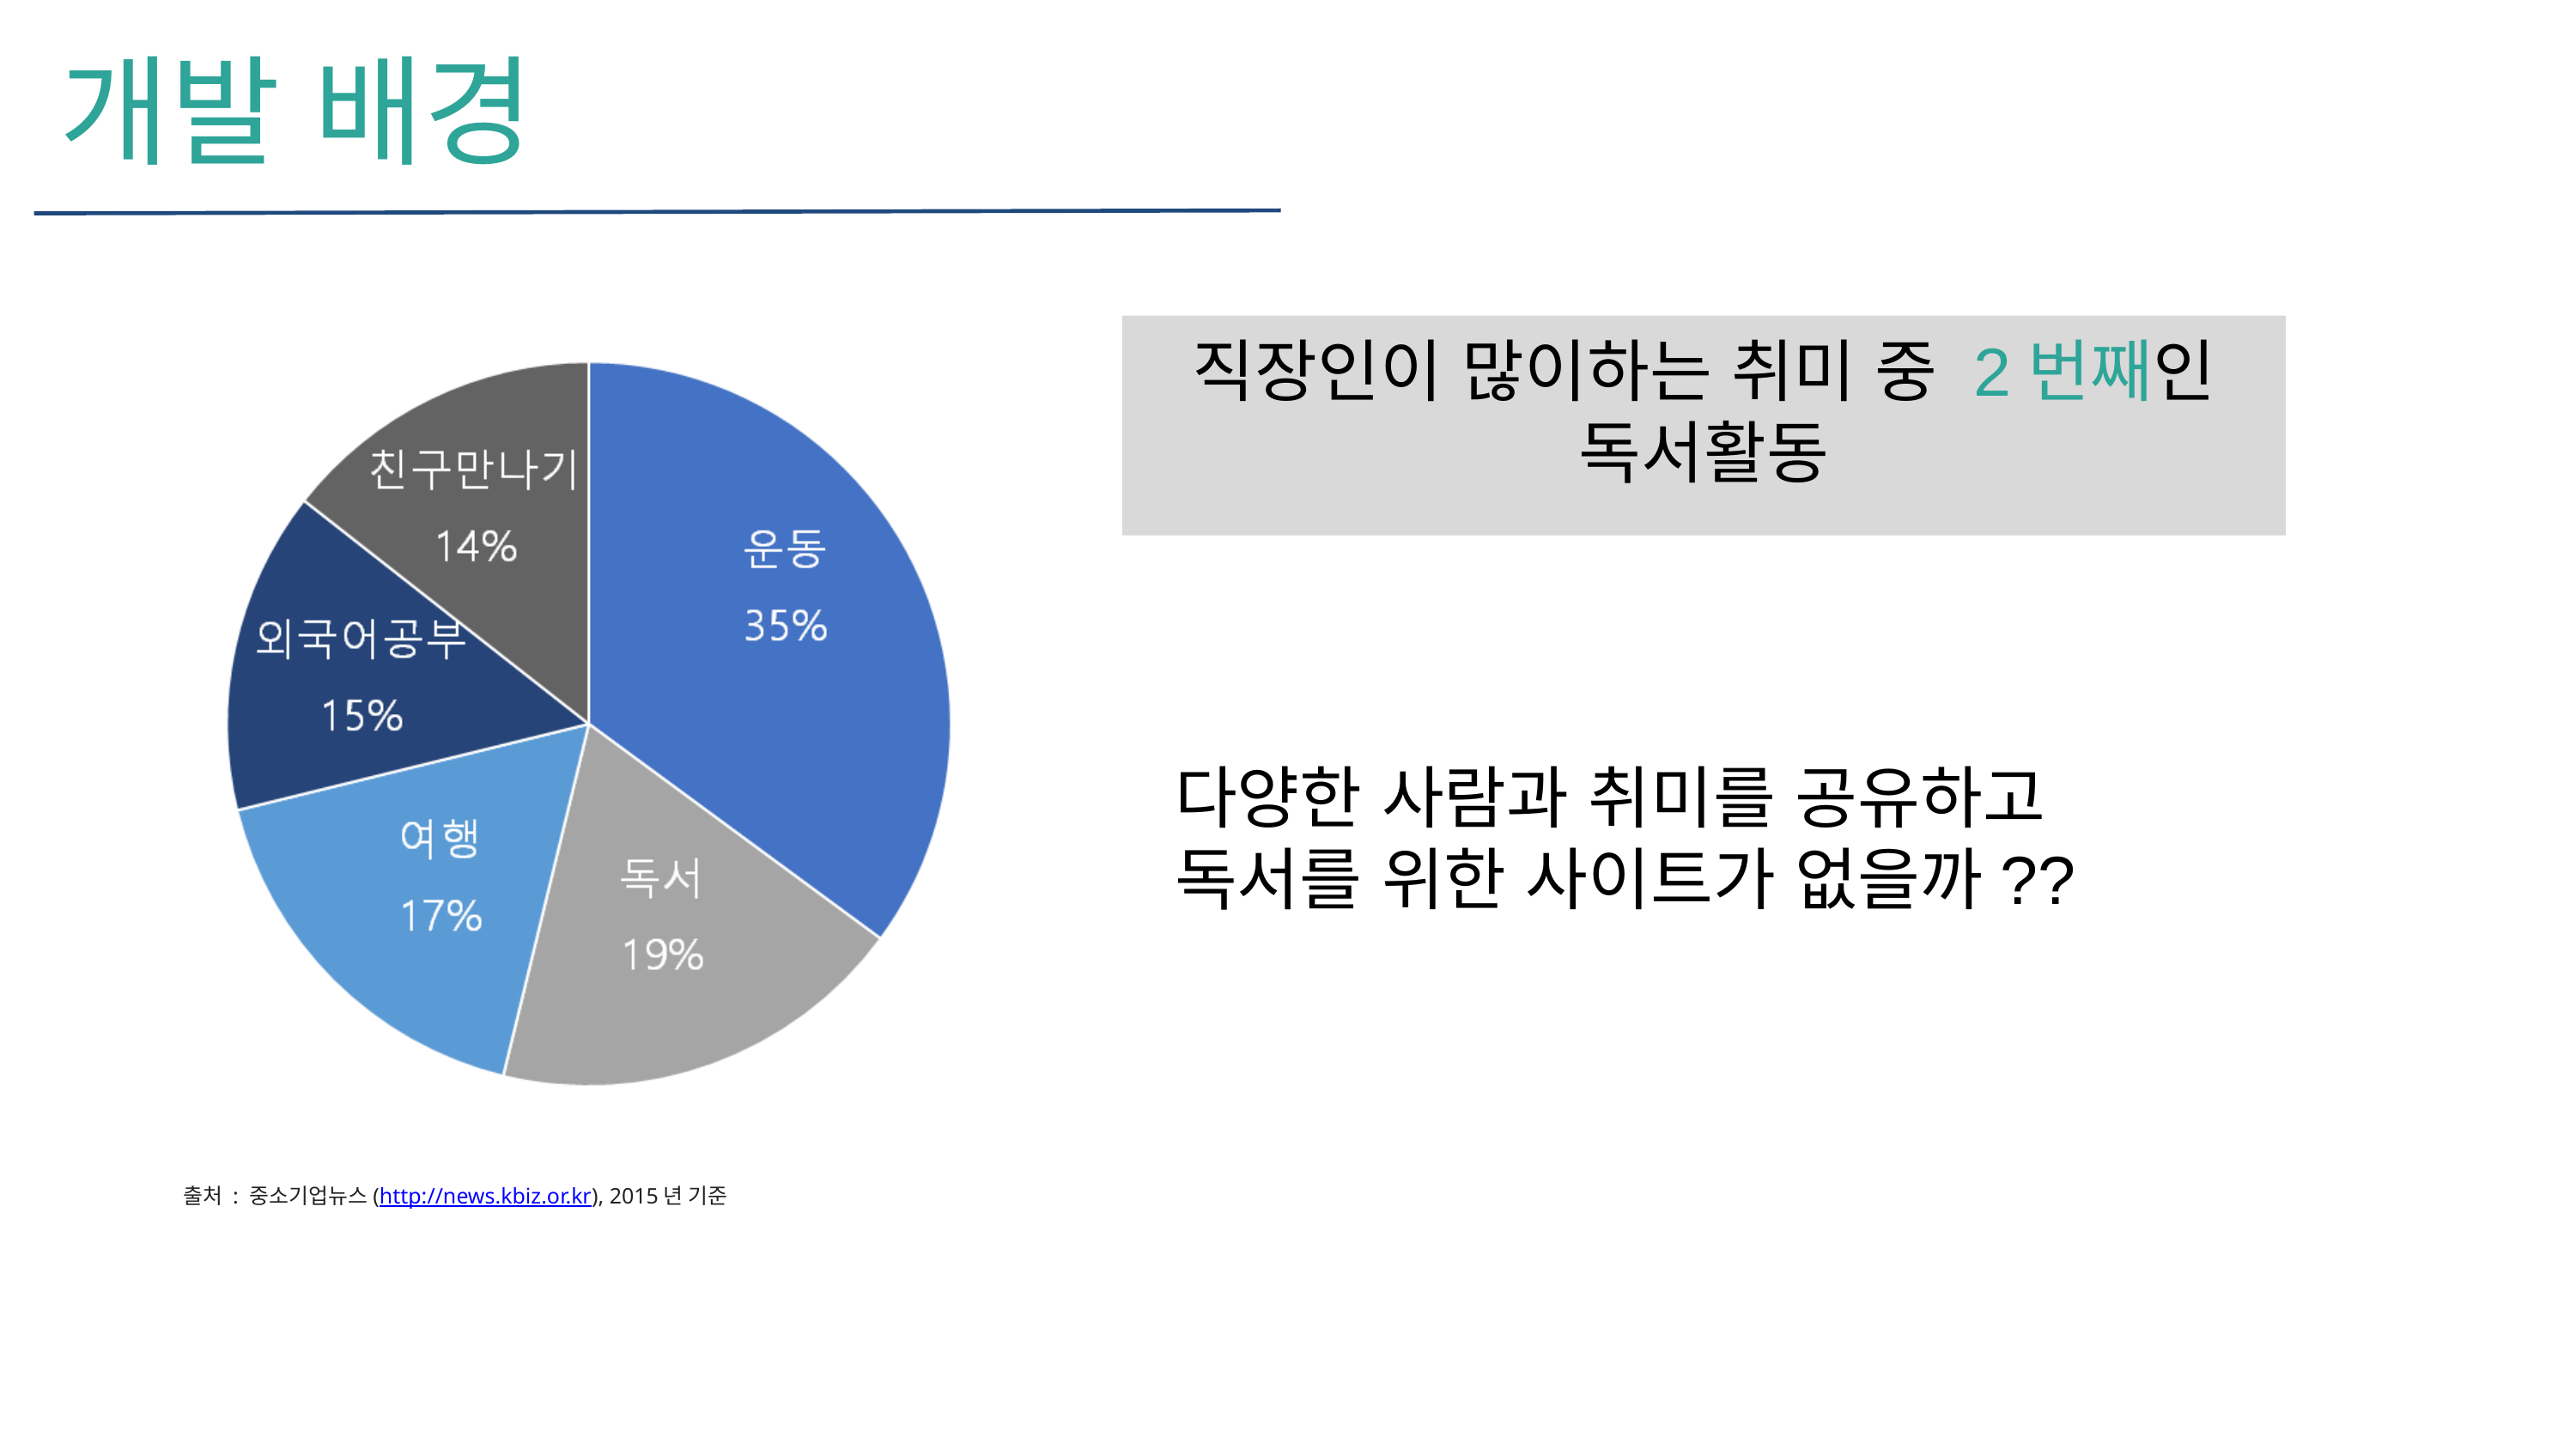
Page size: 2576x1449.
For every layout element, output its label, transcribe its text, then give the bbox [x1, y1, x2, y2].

text_box 다양한 사람과 취미를 공유하고 독서를 위한 사이트가 없을까?? [1165, 742, 2143, 961]
picture [15, 343, 1163, 1106]
text_box 개발 배경 [47, 28, 1405, 191]
text_box 출처 : 중소기업뉴스(http://news.kbiz.or.kr), 2015년 기준 [170, 1152, 769, 1232]
text_box 직장인이 많이하는 취미 중 2번째인 독서활동 [1122, 315, 2286, 536]
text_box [33, 209, 1281, 214]
